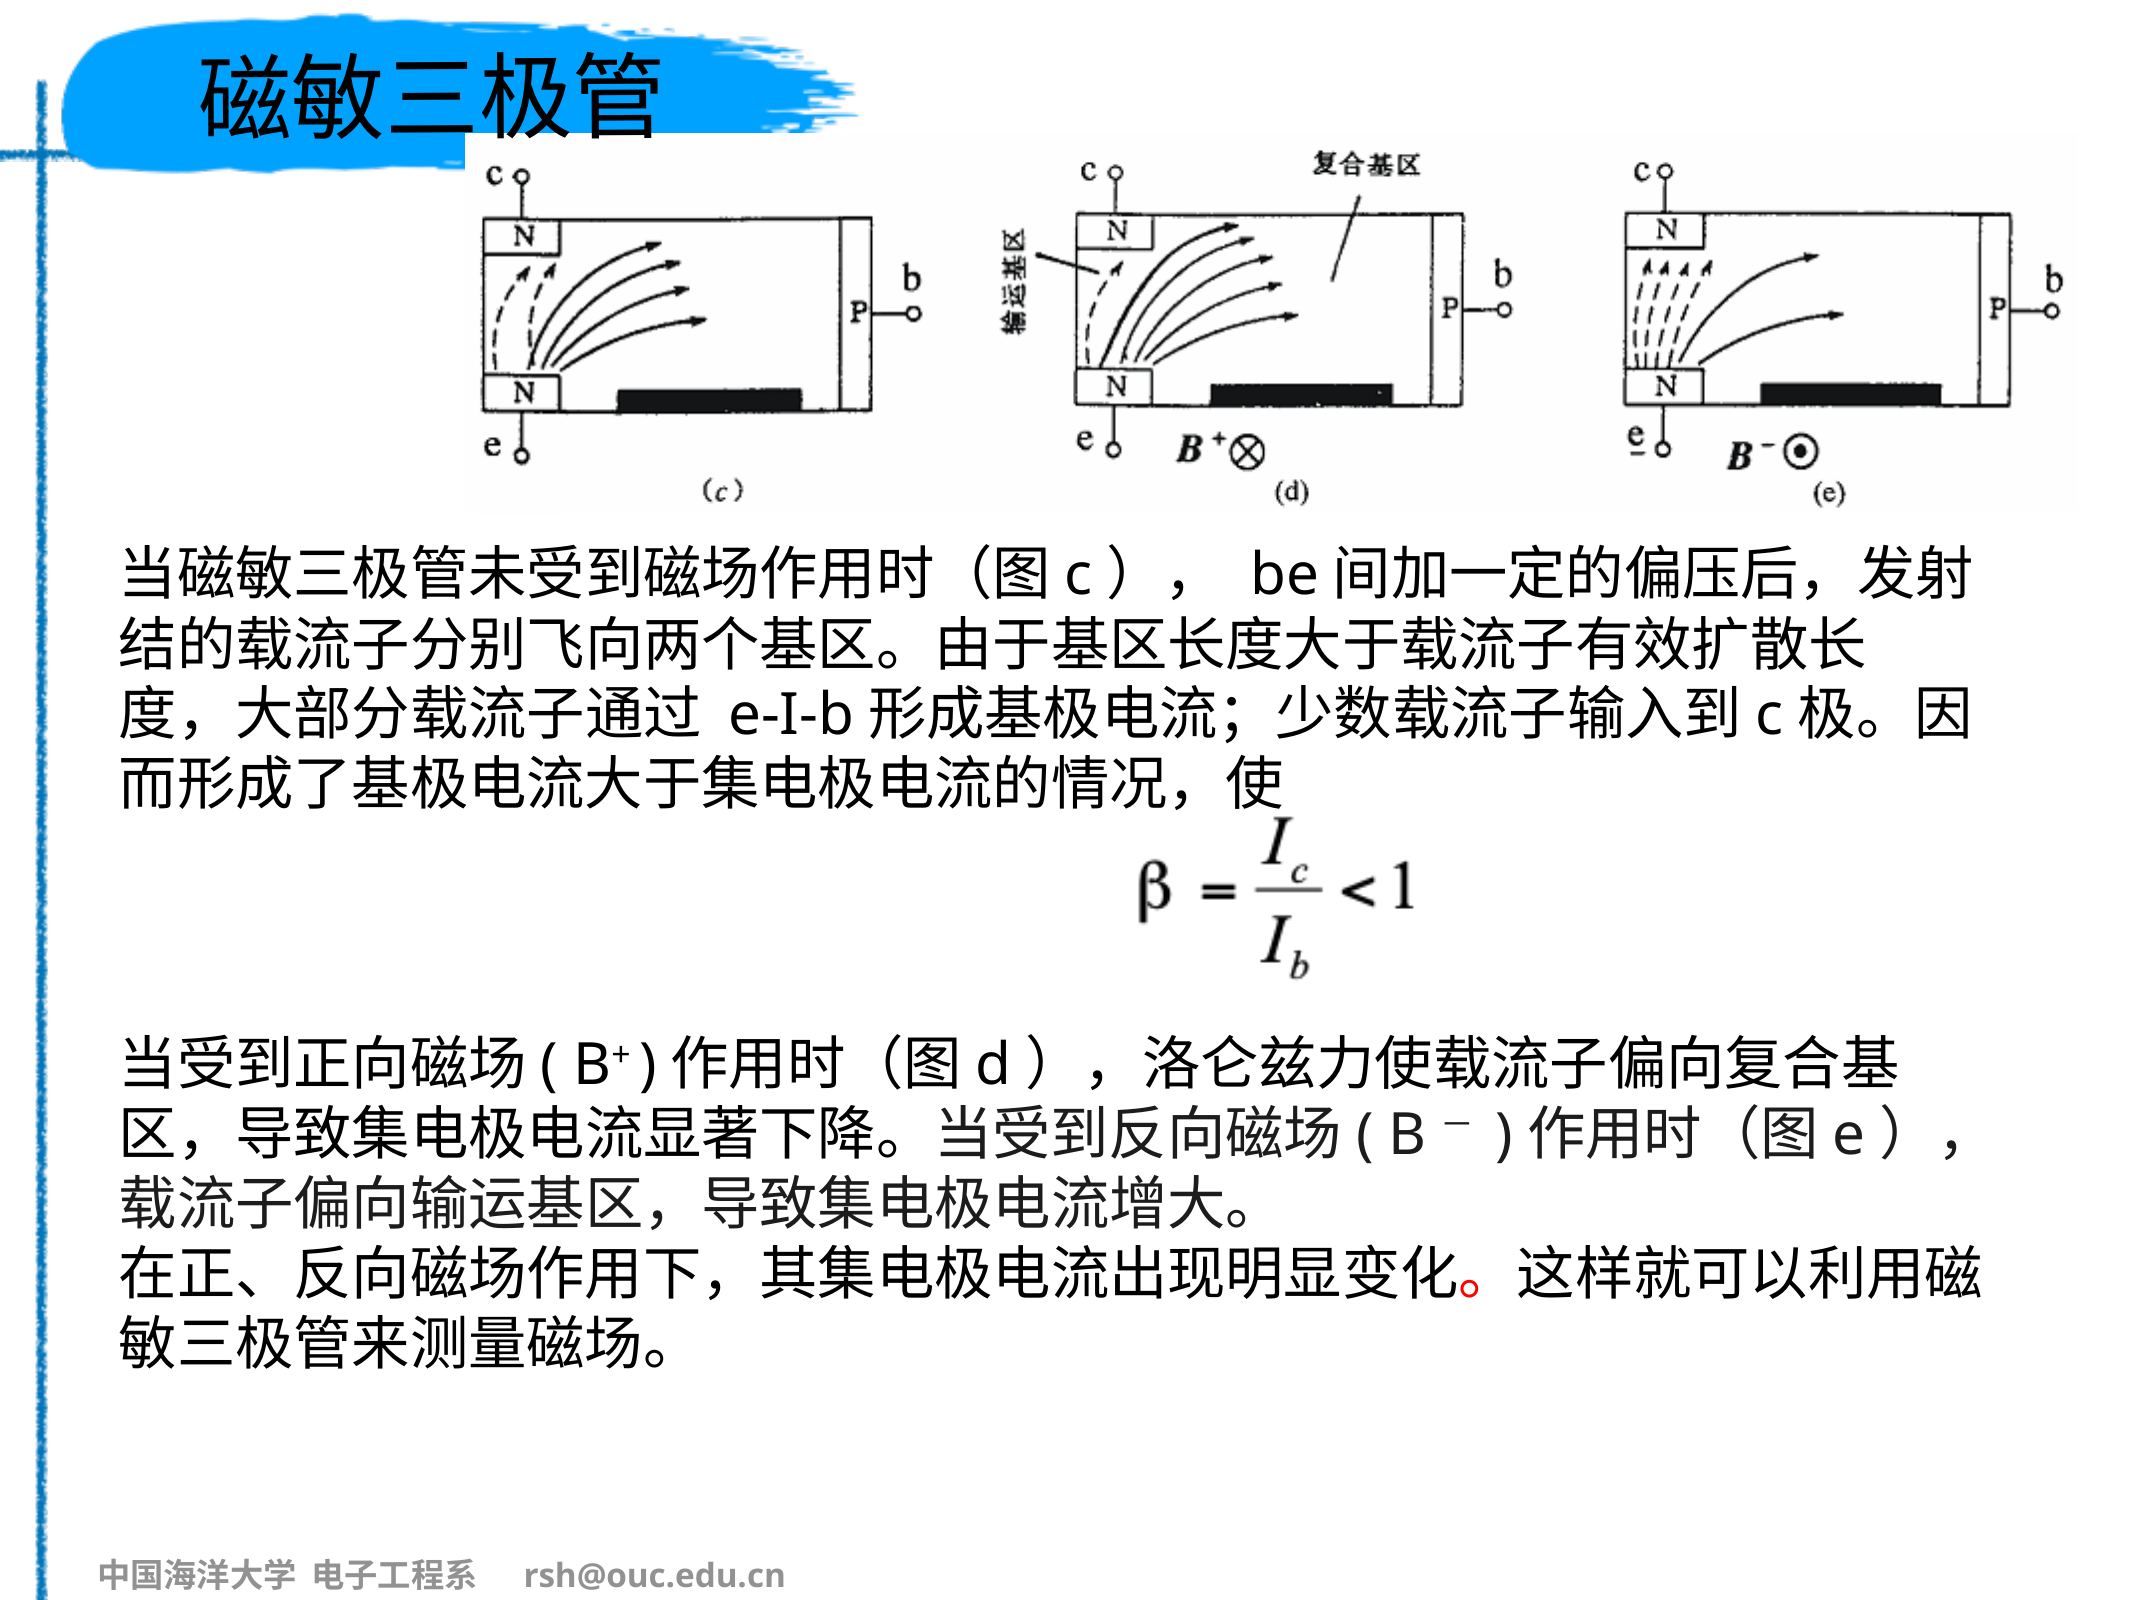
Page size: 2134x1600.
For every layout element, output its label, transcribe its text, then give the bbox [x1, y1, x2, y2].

picture [0, 10, 67, 1600]
text_box 当受到正向磁场( B+ )作用时（图d），洛仑兹力使载流子偏向复合基区，导致集电极电流显著下降。当受到反向磁场( B－ )作用时（图e），载流子偏向输运基区，导致集电极电流增大。 在正、反向磁场作用下，其集电极电流出现明显变化。这样就可以利用磁敏三极管来测量磁场。 [110, 1017, 2023, 1385]
text_box 当磁敏三极管未受到磁场作用时（图c）， be间加一定的偏压后，发射结的载流子分别飞向两个基区。由于基区长度大于载流子有效扩散长度，大部分载流子通过 e-I-b形成基极电流；少数载流子输入到c极。因而形成了基极电流大于集电极电流的情况，使 [110, 528, 1987, 825]
picture [465, 10, 2083, 516]
picture [1123, 799, 1425, 991]
title 磁敏三极管 [66, 0, 799, 188]
